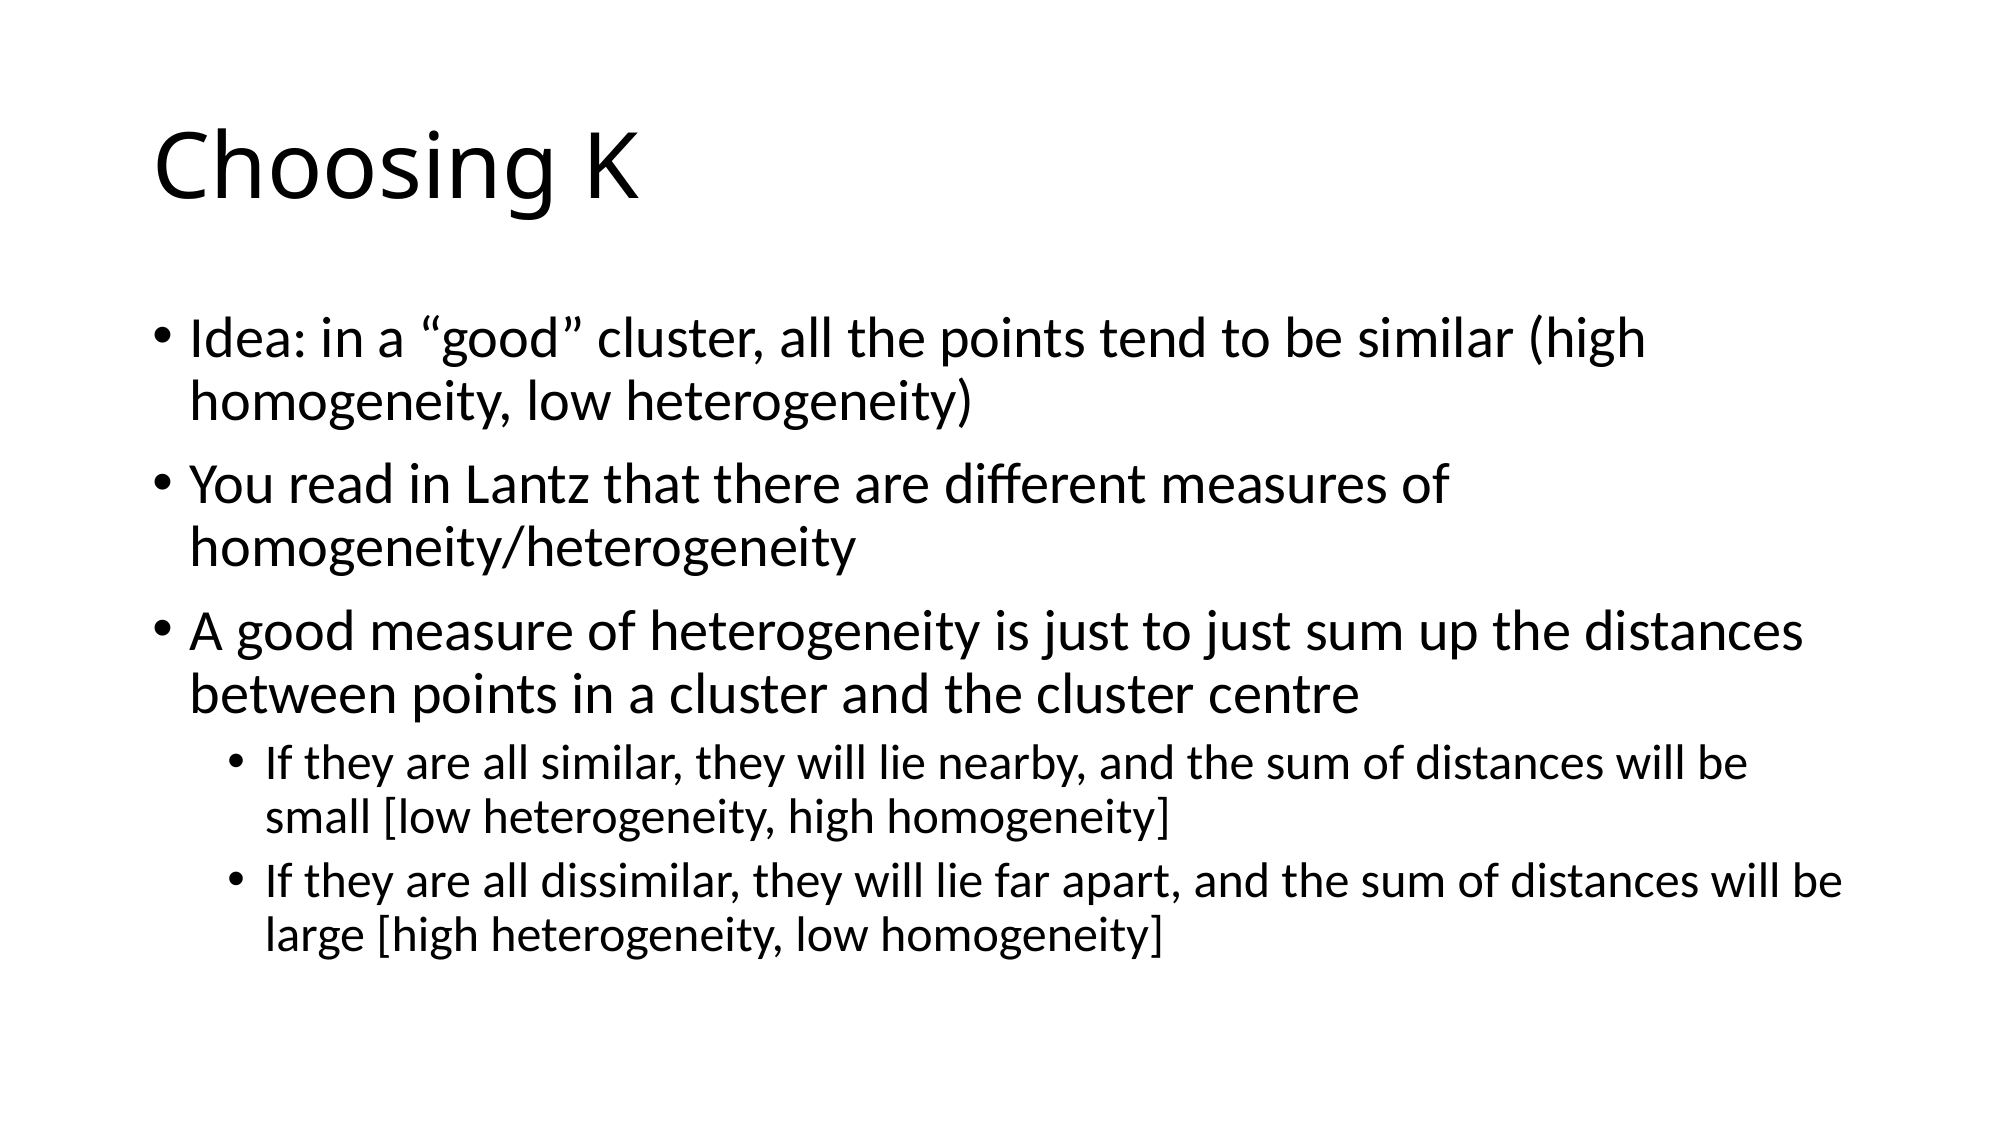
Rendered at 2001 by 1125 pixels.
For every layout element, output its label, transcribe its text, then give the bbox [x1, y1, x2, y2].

list Idea: in a “good” cluster, all the points tend to be similar (high homogeneity, low heterogeneity) You read in Lantz that there are different measures of homogeneity/heterogeneity A good measure of heterogeneity is just to just sum up the distances between points in a cluster and the cluster centre If they are all similar, they will lie nearby, and the sum of distances will be small [low heterogeneity, high homogeneity] If they are all dissimilar, they will lie far apart, and the sum of distances will be large [high heterogeneity, low homogeneity] [137, 299, 1863, 1014]
title Choosing K [137, 59, 1863, 278]
